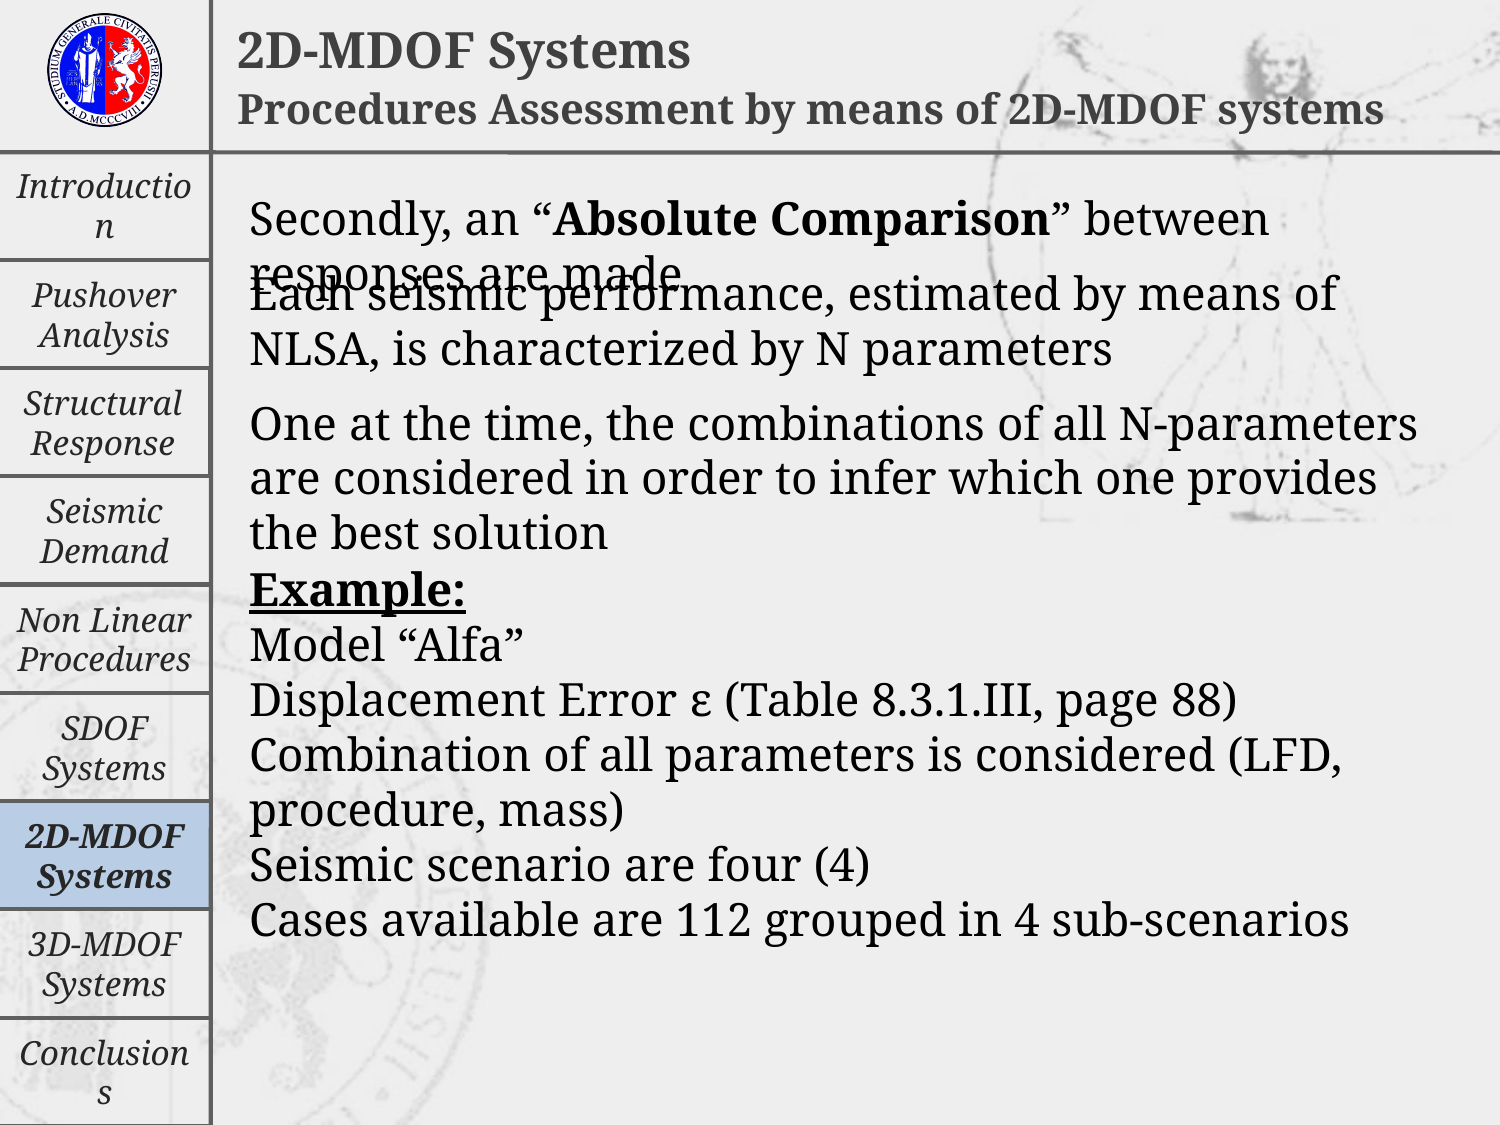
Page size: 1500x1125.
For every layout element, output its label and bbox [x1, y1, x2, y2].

text_box [0, 0, 1500, 1125]
